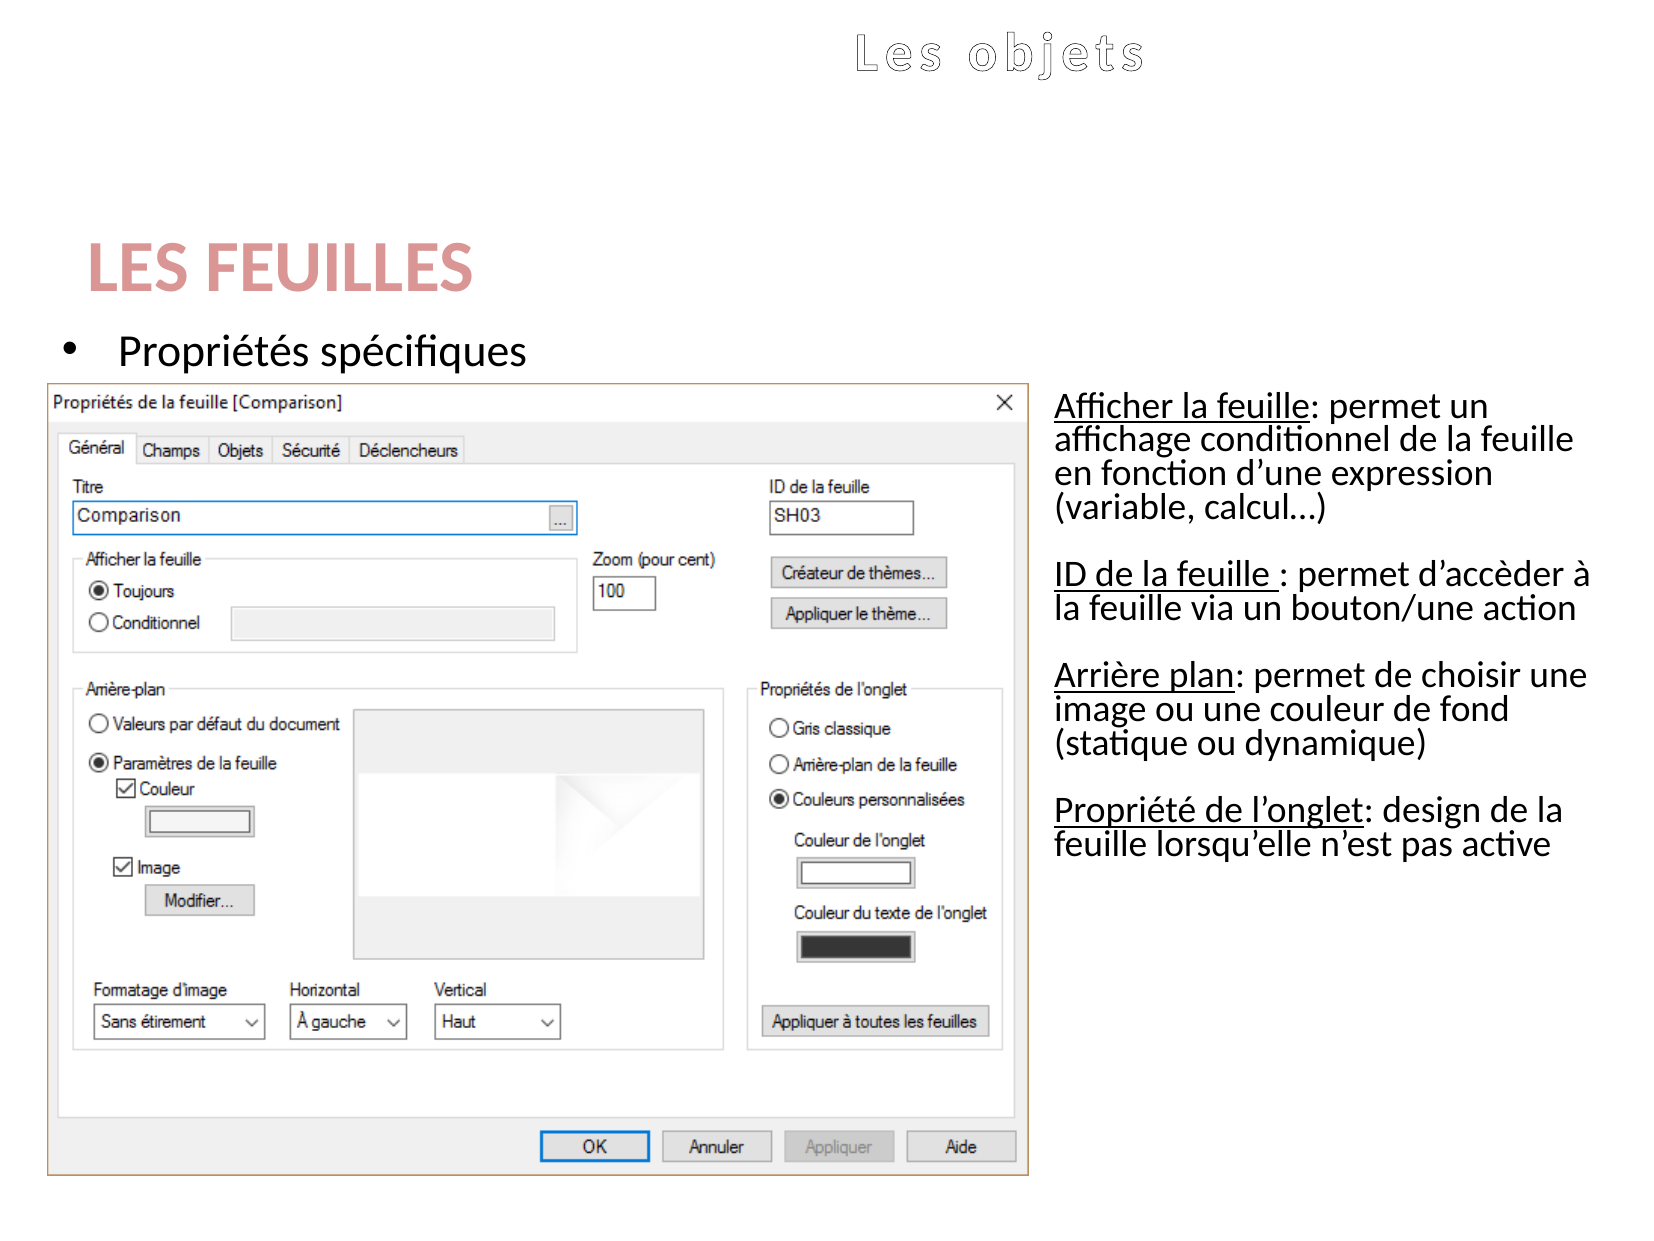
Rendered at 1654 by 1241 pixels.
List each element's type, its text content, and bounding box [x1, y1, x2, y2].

text_box Propriétés spécifiques [47, 312, 1571, 384]
text_box Les feuilles [71, 230, 1560, 312]
text_box Afficher la feuille: permet un affichage conditionnel de la feuille en fonction d’une expression (variable, calcul…) ID de la feuille : permet d’accèder à la feuille via un bouton/une action Arrière plan: permet de choisir une image ou une couleur de fond (statique ou dynamique) Propriété de l’onglet: design de la feuille lorsqu’elle n’est pas active [1039, 383, 1607, 871]
picture [46, 383, 1029, 1176]
title Les objets [345, 8, 1654, 110]
